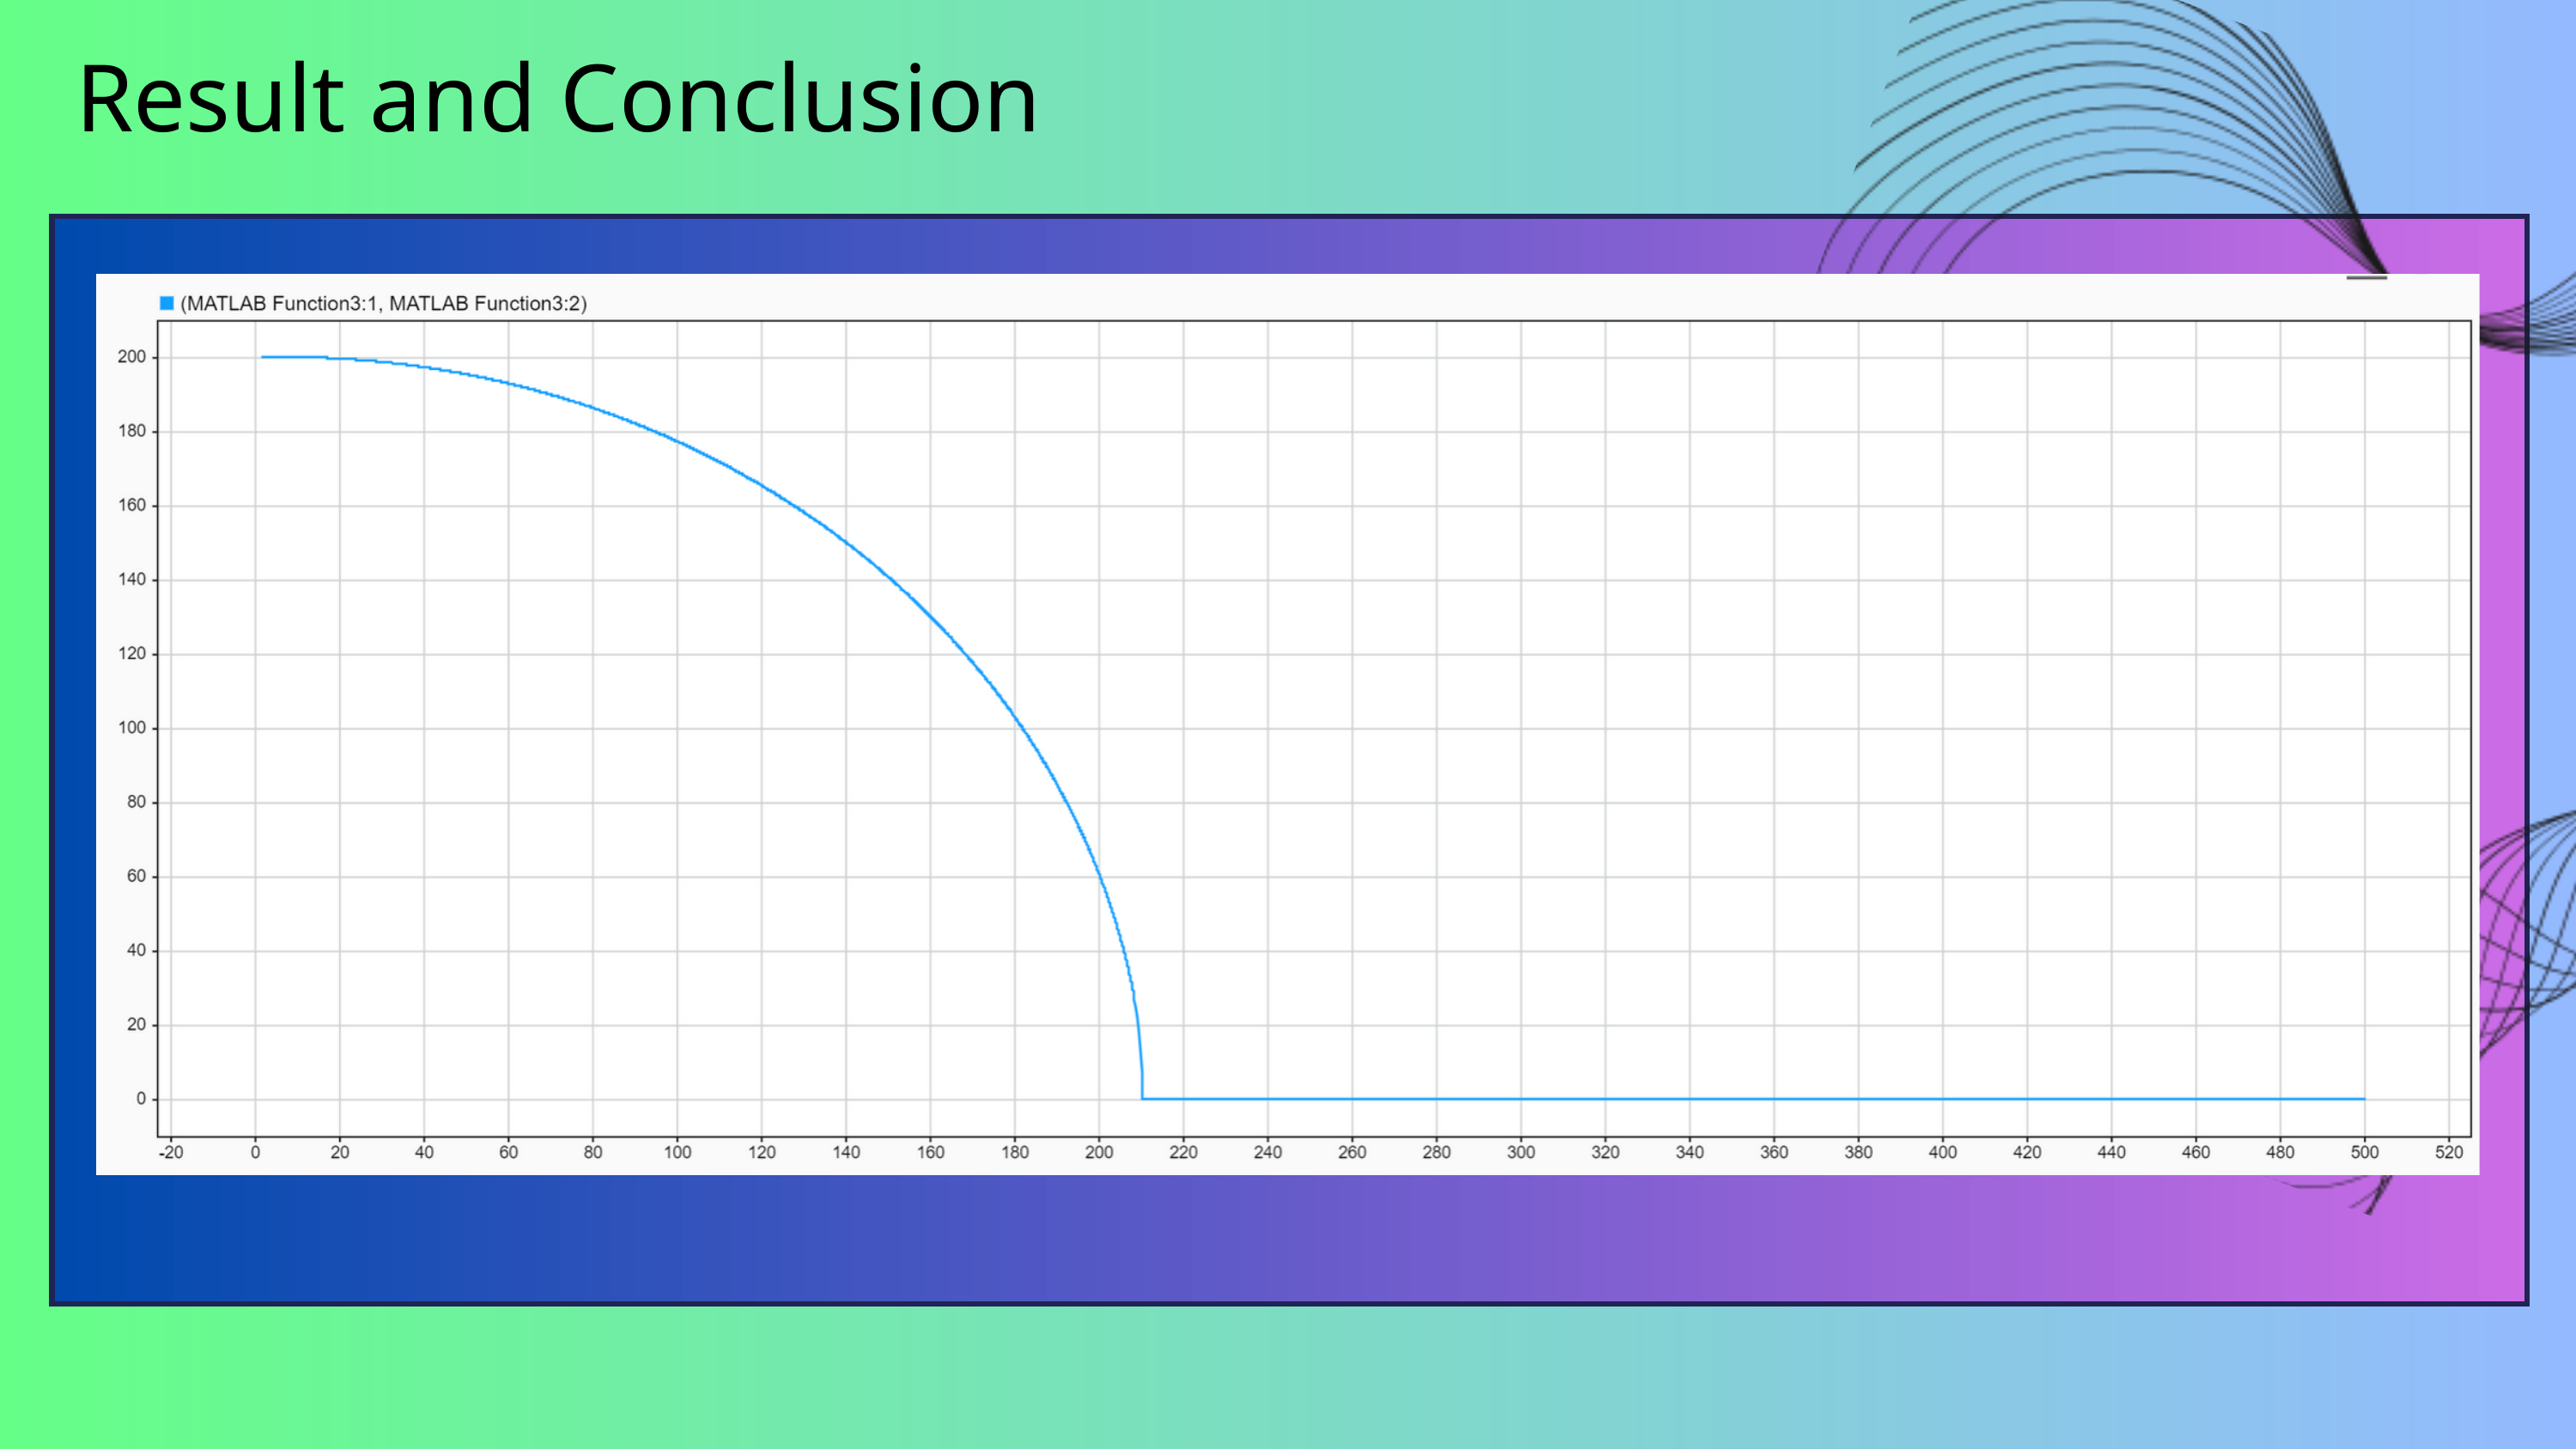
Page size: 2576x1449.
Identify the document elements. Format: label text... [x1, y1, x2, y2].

text_box Result and Conclusion [52, 20, 1066, 214]
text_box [52, 215, 2528, 1304]
text_box [1838, 0, 2576, 1293]
